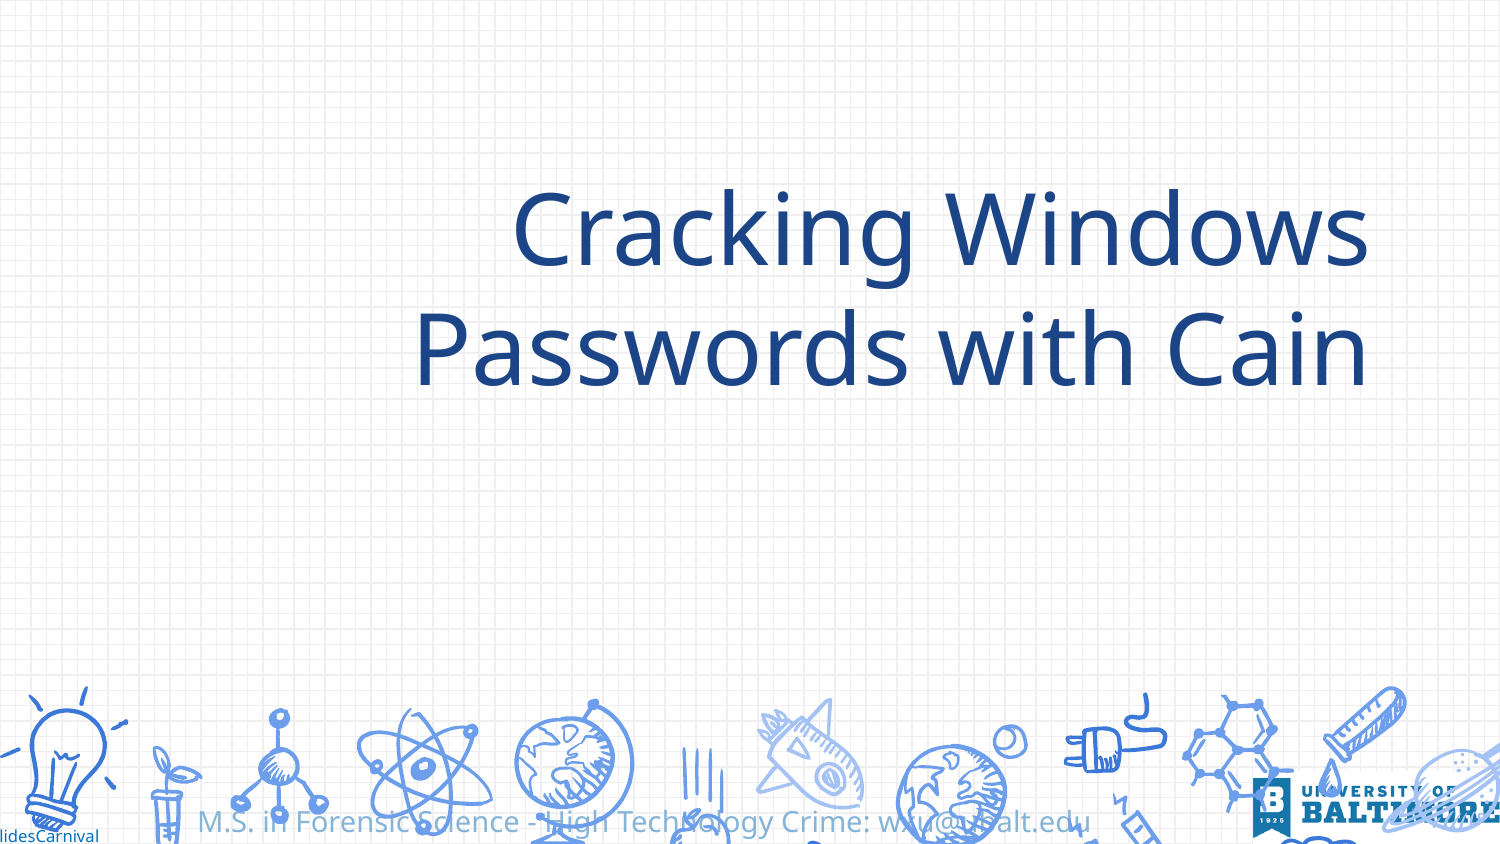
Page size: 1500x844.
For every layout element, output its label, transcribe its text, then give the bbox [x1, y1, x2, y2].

picture [1451, 771, 1489, 797]
picture [1432, 781, 1496, 828]
picture [1405, 804, 1415, 813]
picture [1419, 771, 1479, 801]
picture [1452, 779, 1487, 803]
title Cracking Windows Passwords with Cain [378, 190, 1388, 381]
picture [1402, 814, 1416, 820]
picture [1440, 796, 1450, 802]
picture [1253, 771, 1500, 844]
picture [1426, 806, 1444, 816]
picture [1386, 824, 1397, 829]
picture [1253, 771, 1268, 793]
picture [1326, 771, 1337, 790]
